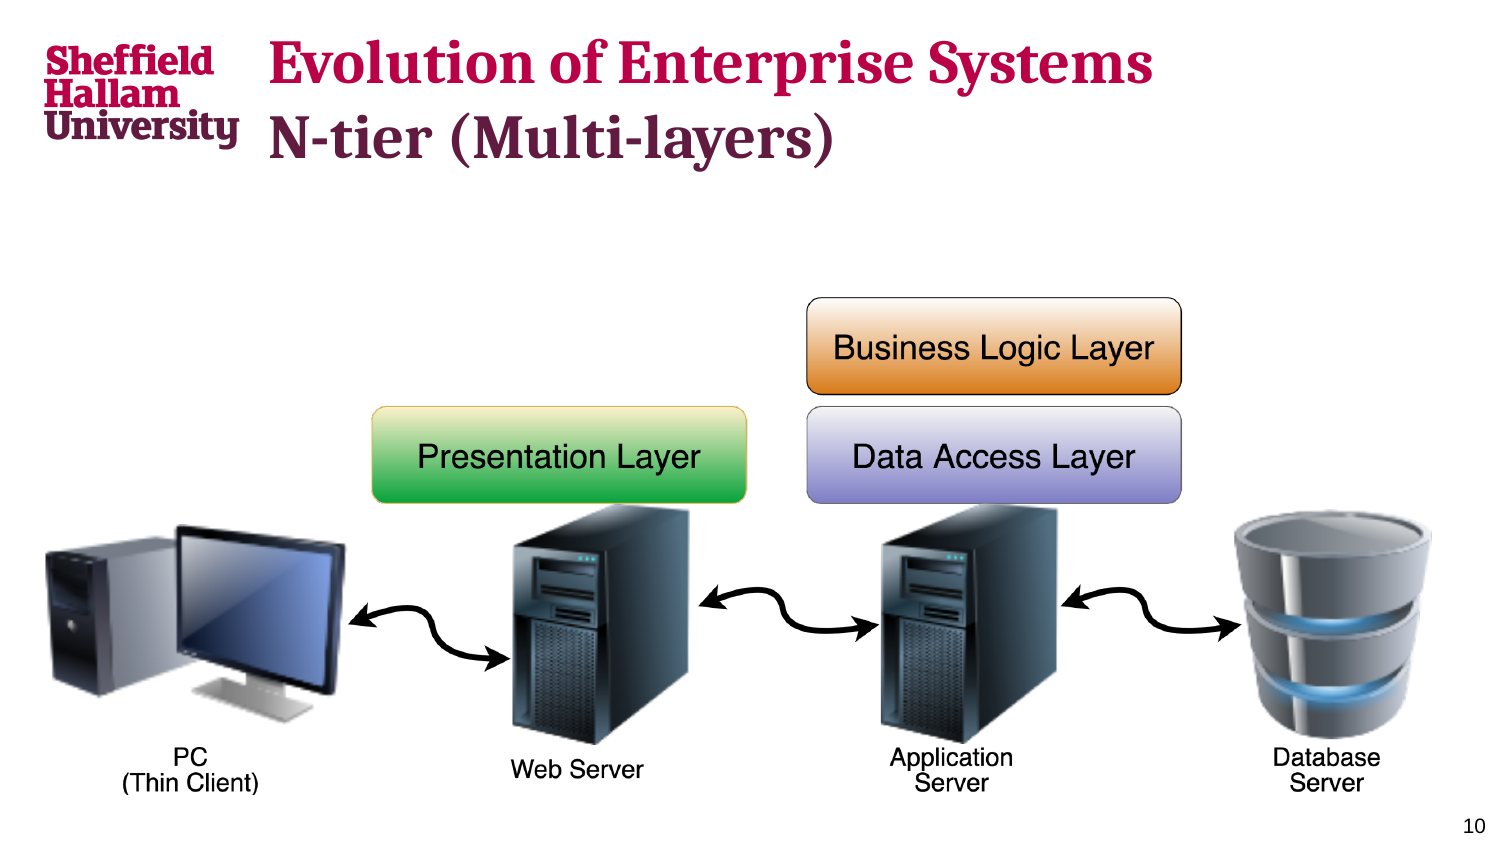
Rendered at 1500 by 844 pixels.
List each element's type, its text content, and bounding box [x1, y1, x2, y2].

picture [16, 22, 267, 171]
picture [44, 296, 1449, 795]
slide_number 10 [1448, 799, 1500, 844]
title Evolution of Enterprise Systems N-tier (Multi-layers) [268, 44, 1449, 148]
